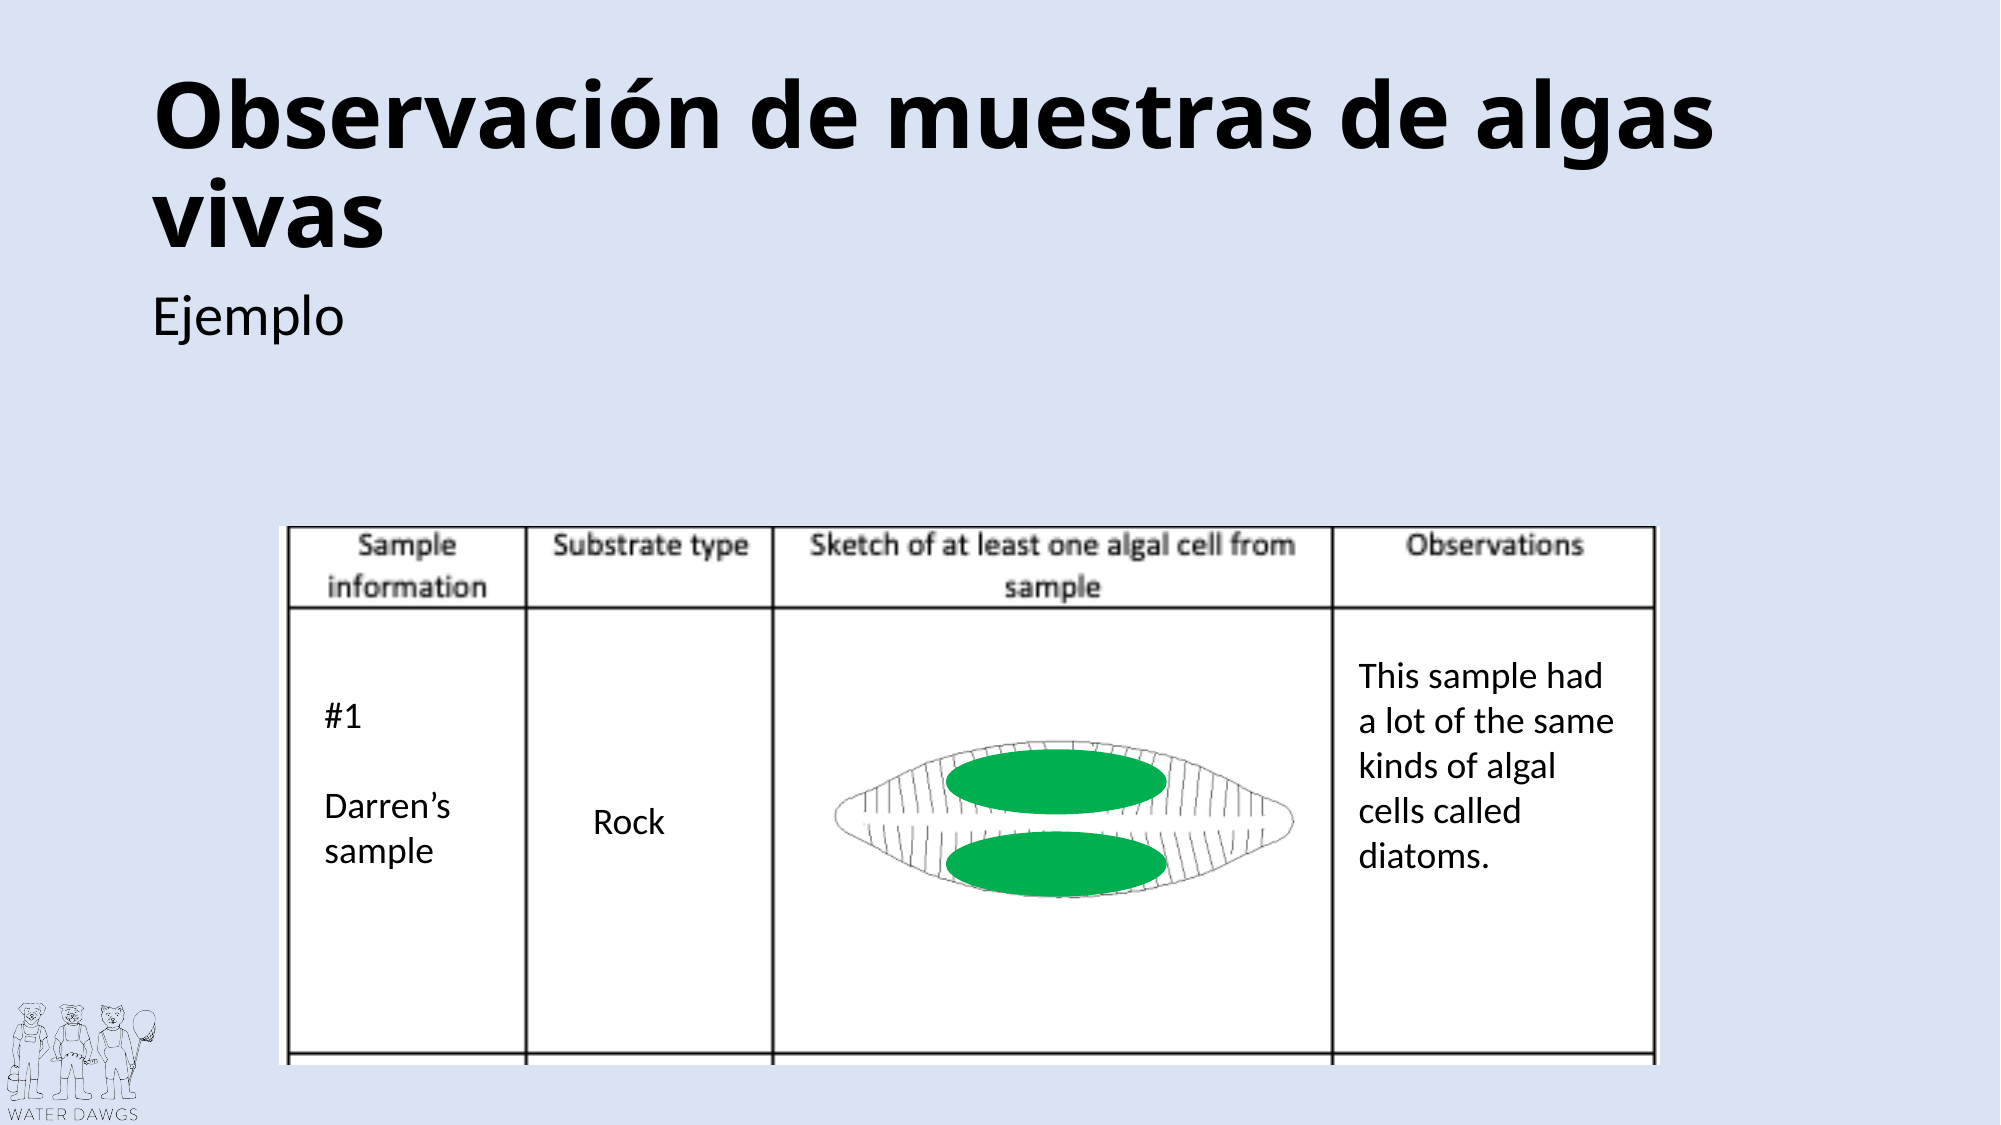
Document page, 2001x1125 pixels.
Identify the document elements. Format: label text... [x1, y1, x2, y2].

picture [0, 967, 172, 1125]
title Observación de muestras de algas vivas [137, 59, 1863, 278]
picture [279, 525, 1660, 1065]
list Ejemplo [137, 278, 1863, 1090]
